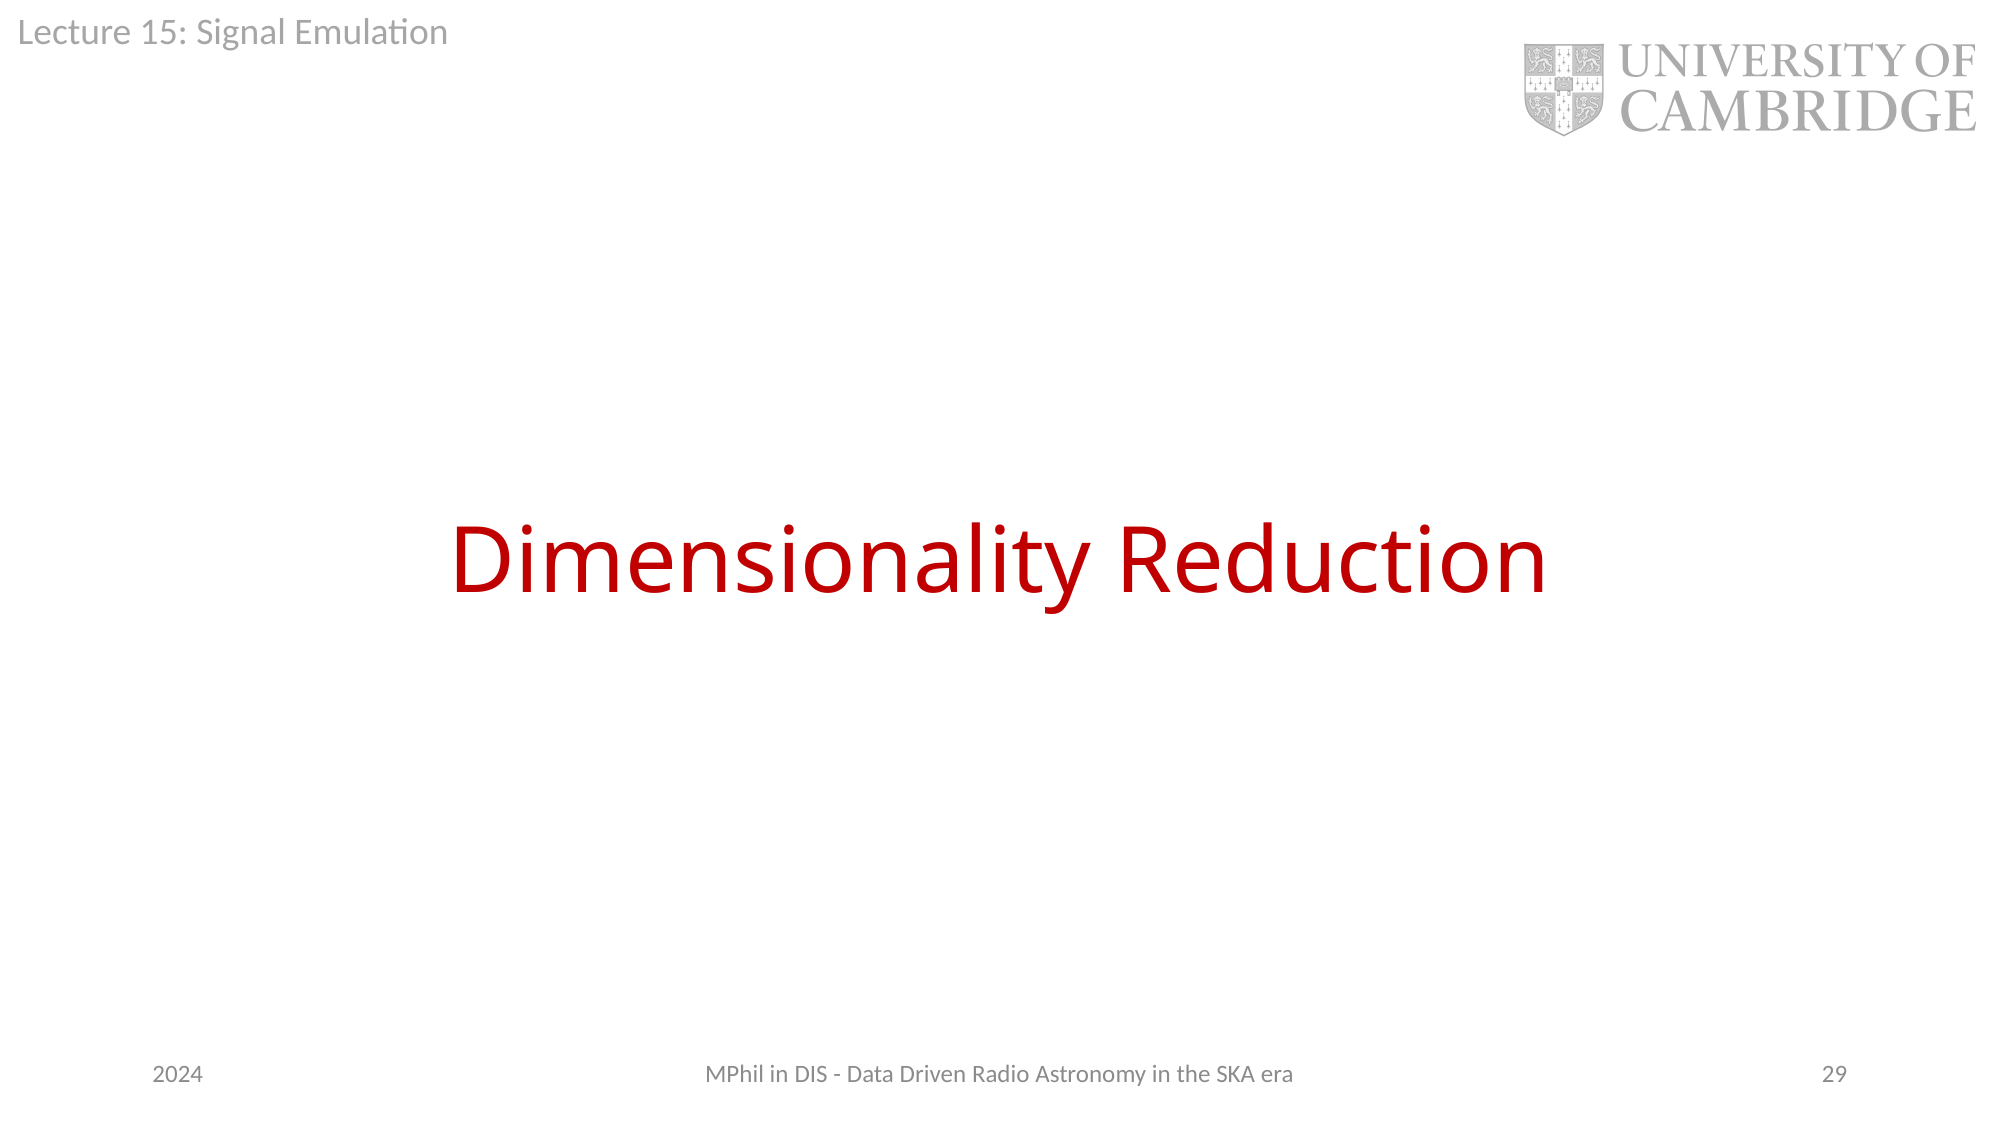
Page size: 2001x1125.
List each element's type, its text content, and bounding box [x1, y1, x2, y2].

footer MPhil in DIS - Data Driven Radio Astronomy in the SKA era [662, 1042, 1338, 1103]
slide_number 29 [1412, 1042, 1863, 1103]
title Dimensionality Reduction [137, 453, 1863, 672]
slide_number 2024 [137, 1042, 588, 1103]
